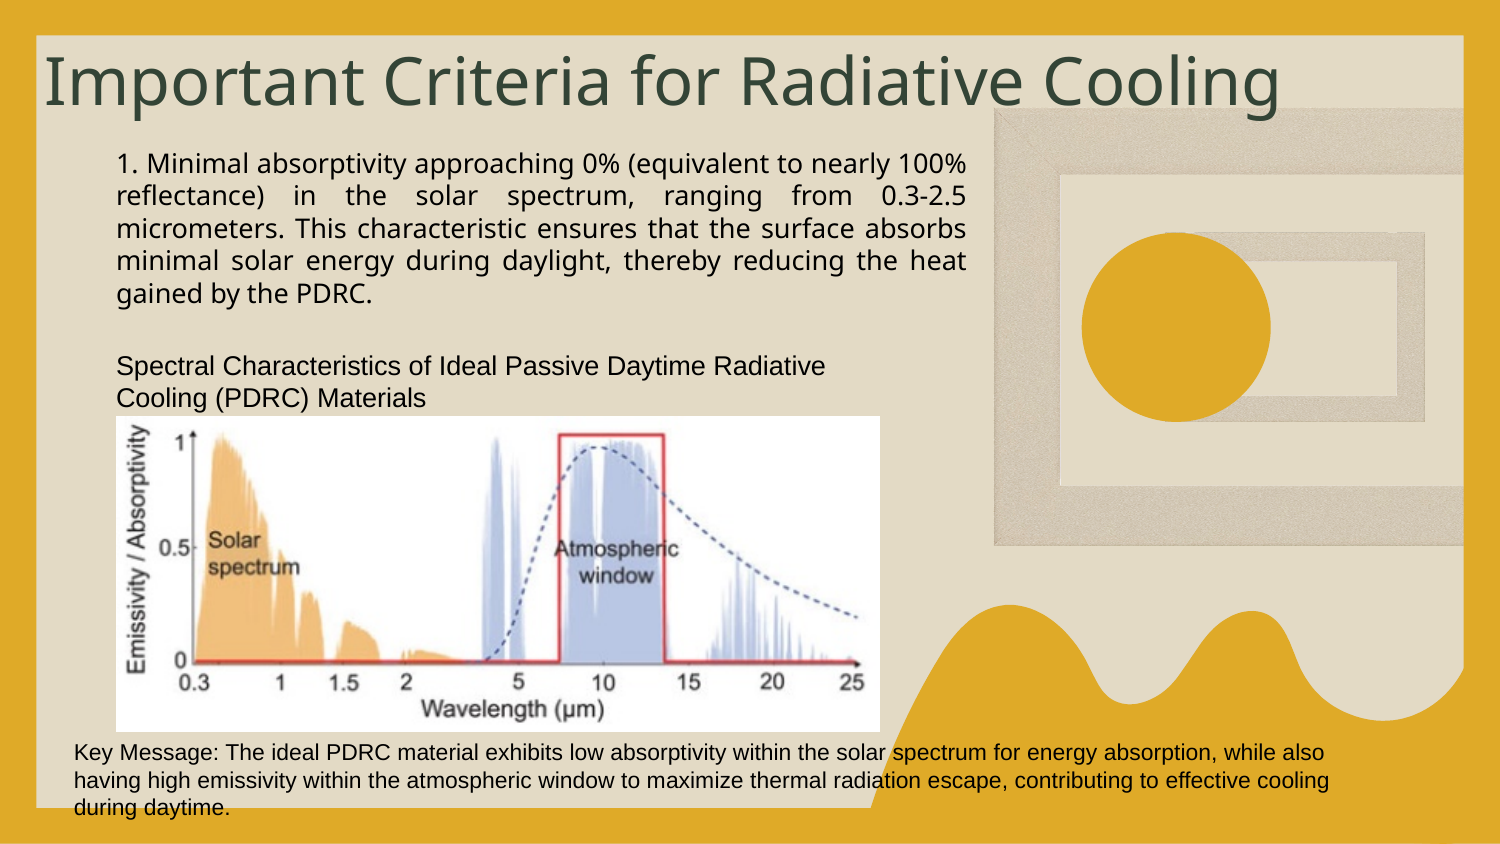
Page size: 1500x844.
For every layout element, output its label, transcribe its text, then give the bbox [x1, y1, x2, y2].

text_box Spectral Characteristics of Ideal Passive Daytime Radiative Cooling (PDRC) Materials [101, 341, 847, 421]
title Important Criteria for Radiative Cooling [29, 23, 1500, 118]
text_box Key Message: The ideal PDRC material exhibits low absorptivity within the solar spectrum for energy absorption, while also having high emissivity within the atmospheric window to maximize thermal radiation escape, contributing to effective cooling during daytime. [59, 730, 1384, 828]
picture [993, 118, 1463, 546]
text_box 1. Minimal absorptivity approaching 0% (equivalent to nearly 100% reflectance) in the solar spectrum, ranging from 0.3-2.5 micrometers. This characteristic ensures that the surface absorbs minimal solar energy during daylight, thereby reducing the heat gained by the PDRC. [101, 138, 982, 316]
picture [116, 416, 880, 733]
